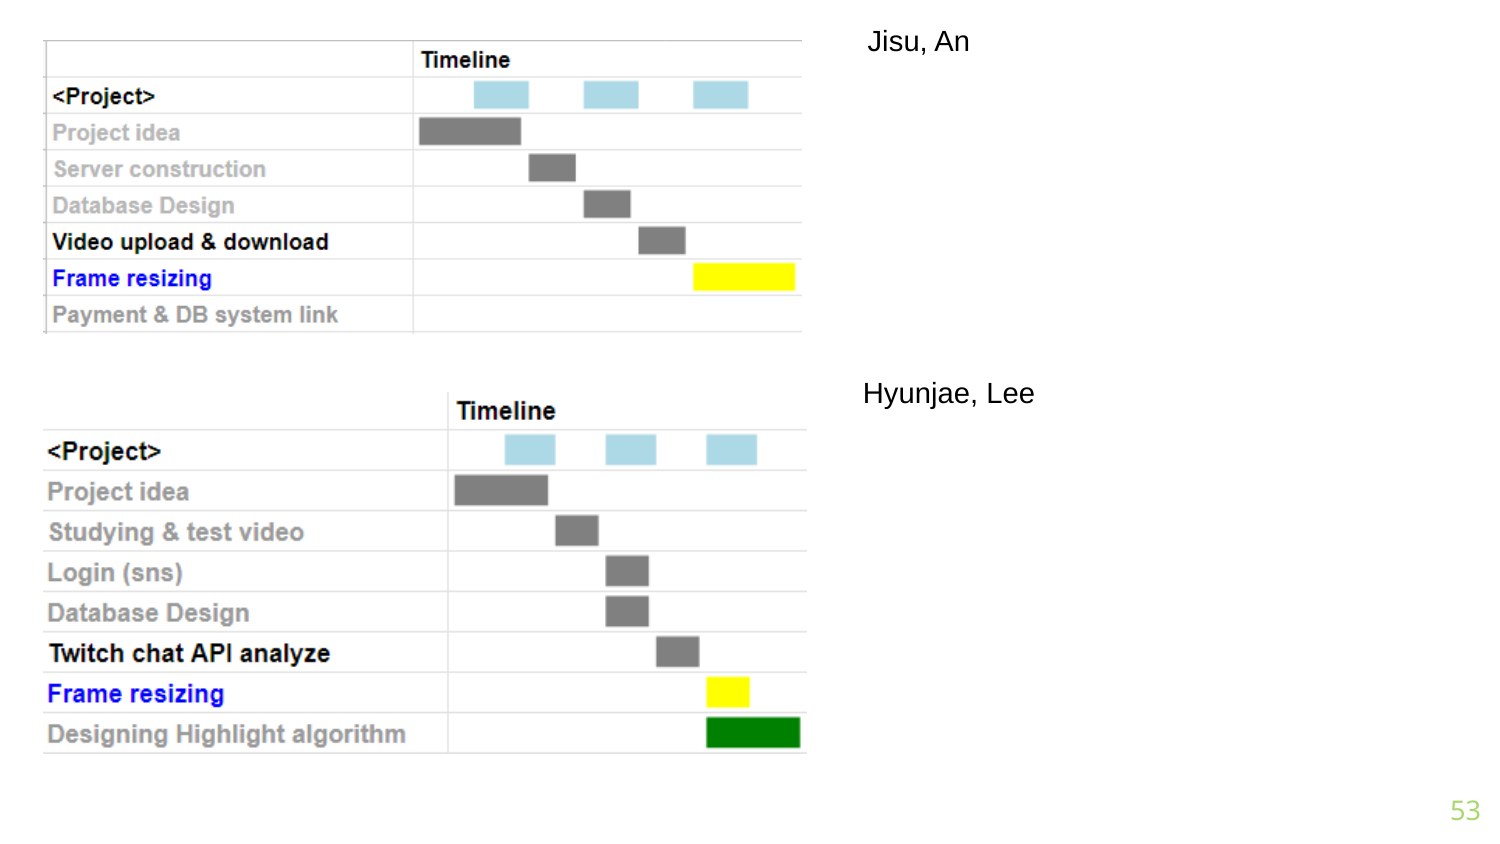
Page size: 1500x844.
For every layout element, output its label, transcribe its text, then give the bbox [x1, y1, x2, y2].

picture [43, 40, 802, 334]
text_box Hyunjae, Lee [848, 367, 1051, 417]
picture [43, 392, 808, 754]
text_box Jisu, An [852, 15, 986, 65]
slide_number 53 [1391, 779, 1482, 844]
